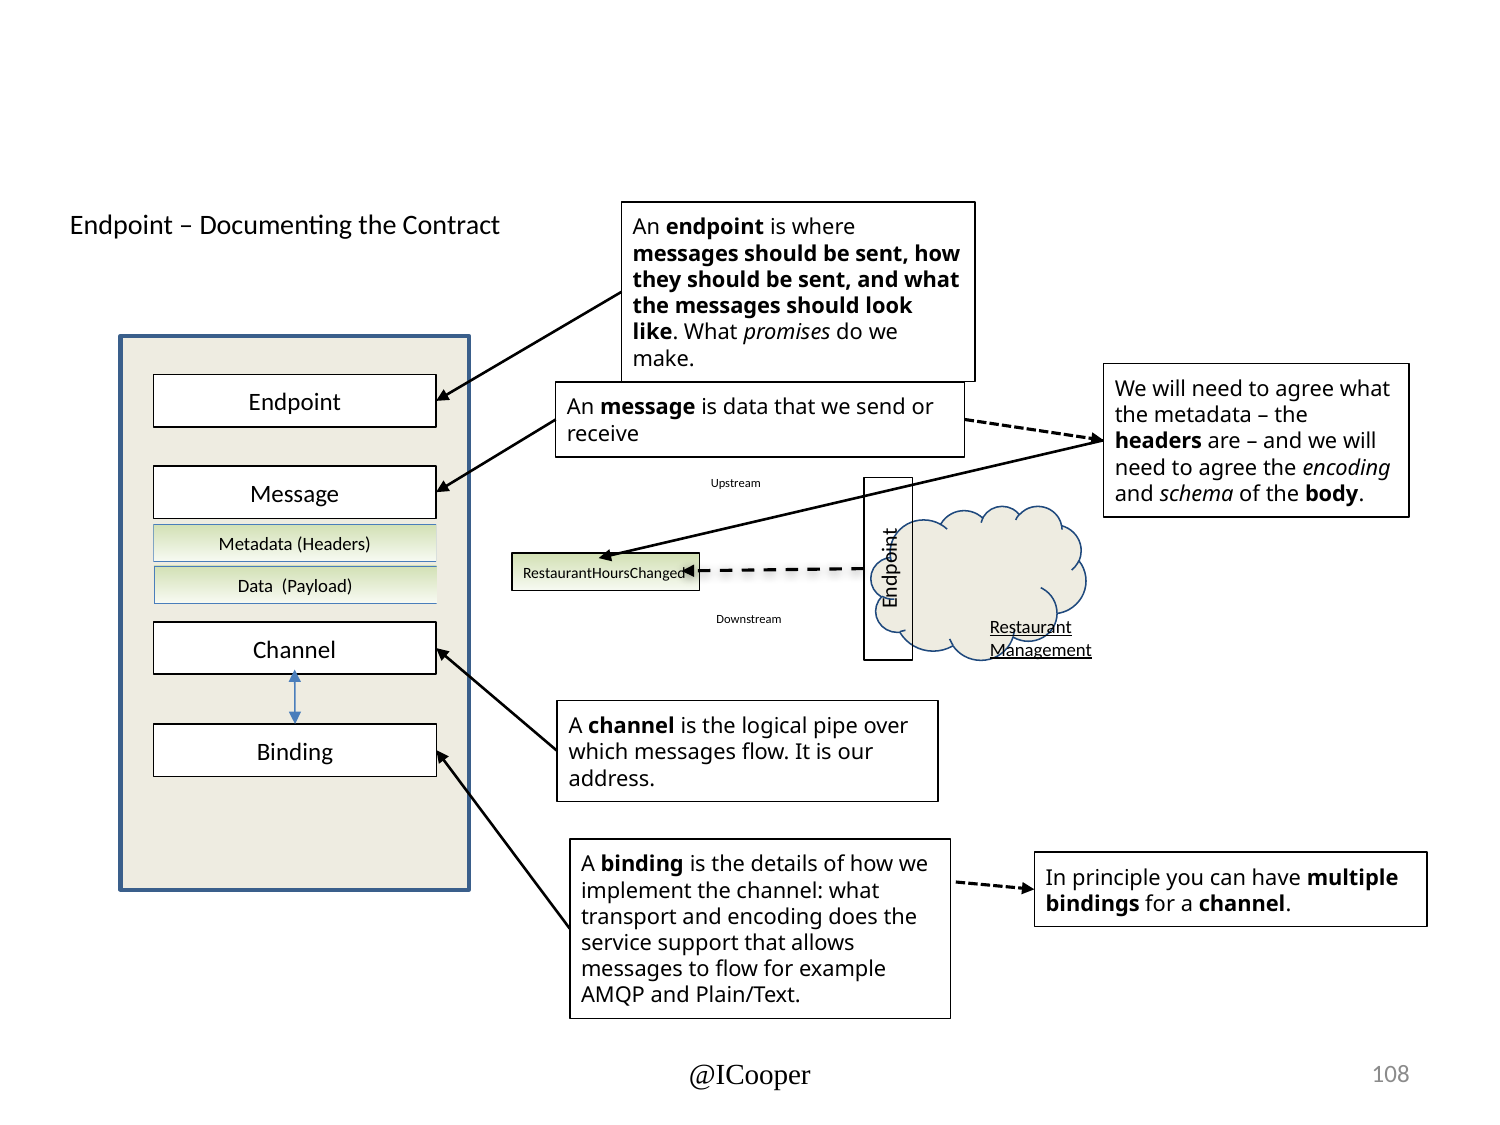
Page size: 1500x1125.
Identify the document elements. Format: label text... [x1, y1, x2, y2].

text_box [913, 567, 1087, 661]
text_box In principle you can have multiple bindings for a channel. [1034, 851, 1427, 927]
text_box Data (Payload) [153, 565, 437, 604]
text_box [436, 750, 570, 930]
footer @ICooper [512, 1042, 988, 1103]
text_box We will need to agree what the metadata – the headers are – and we will need to agree the encoding and schema of the body. [1103, 363, 1410, 517]
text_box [955, 881, 1035, 890]
text_box Metadata (Headers) [153, 524, 437, 562]
text_box An endpoint is where messages should be sent, how they should be sent, and what the messages should look like. What promises do we make. [621, 201, 976, 382]
slide_number 108 [1074, 1042, 1425, 1103]
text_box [964, 419, 1104, 442]
text_box Endpoint – Documenting the Contract [58, 195, 1032, 252]
text_box [118, 334, 471, 892]
text_box A binding is the details of how we implement the channel: what transport and encoding does the service support that allows messages to flow for example AMQP and Plain/Text. [569, 838, 951, 1019]
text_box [435, 648, 558, 749]
text_box RestaurantHoursChanged [511, 553, 700, 591]
text_box An message is data that we send or receive [555, 382, 965, 457]
text_box Binding [153, 724, 431, 777]
text_box A channel is the logical pipe over which messages flow. It is our address. [562, 700, 939, 802]
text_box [435, 279, 622, 402]
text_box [681, 568, 864, 572]
text_box Channel [153, 621, 437, 675]
text_box Endpoint [863, 567, 913, 660]
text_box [435, 419, 556, 493]
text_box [598, 440, 1104, 559]
text_box Endpoint [153, 374, 437, 428]
text_box Restaurant Management [978, 603, 1126, 671]
text_box Message [153, 466, 437, 519]
text_box Downstream [705, 603, 799, 634]
